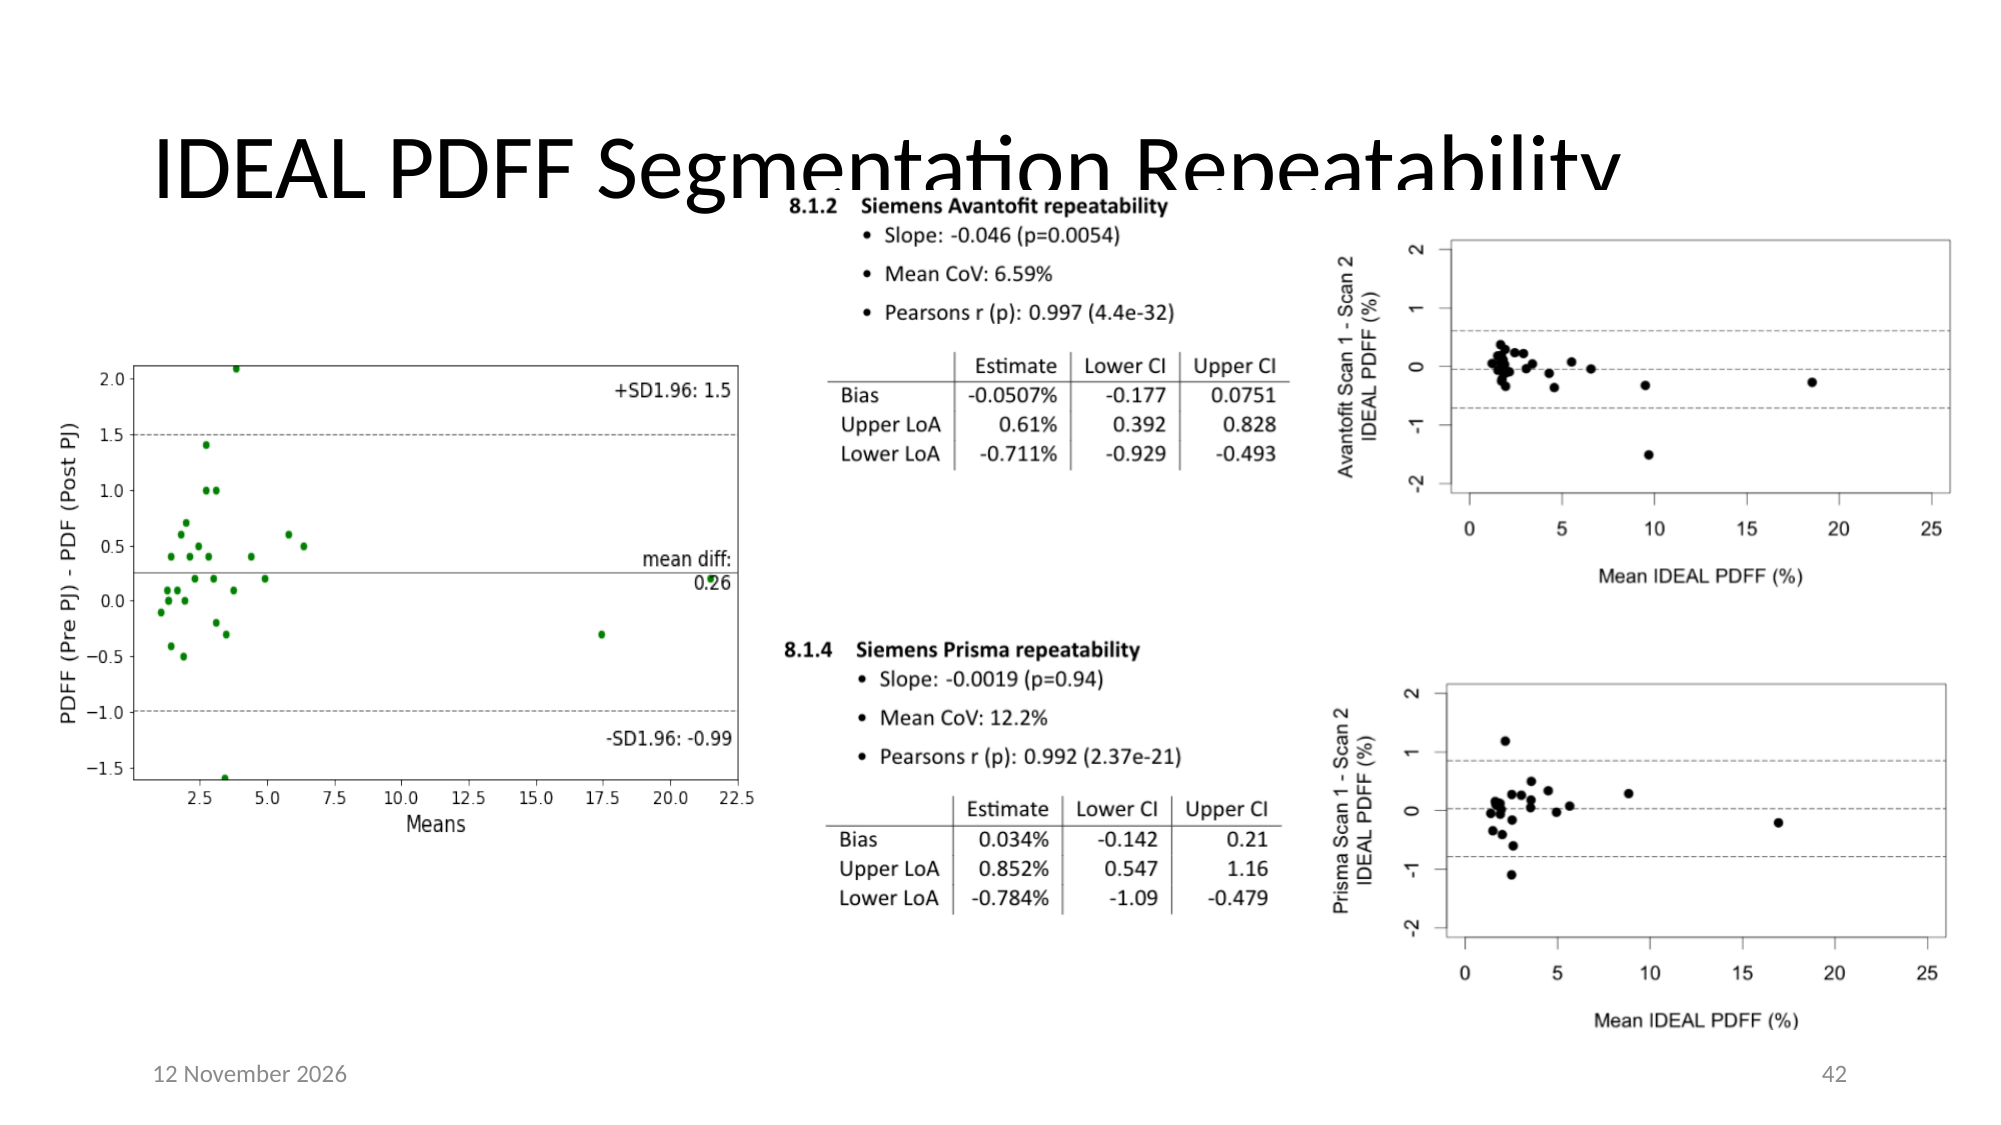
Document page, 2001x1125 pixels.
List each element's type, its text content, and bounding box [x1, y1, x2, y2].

slide_number 41 [1412, 1042, 1863, 1103]
title IDEAL PDFF Segmentation Repeatability [137, 59, 1863, 278]
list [768, 190, 1969, 589]
picture [48, 350, 1969, 1030]
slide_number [137, 1042, 588, 1103]
